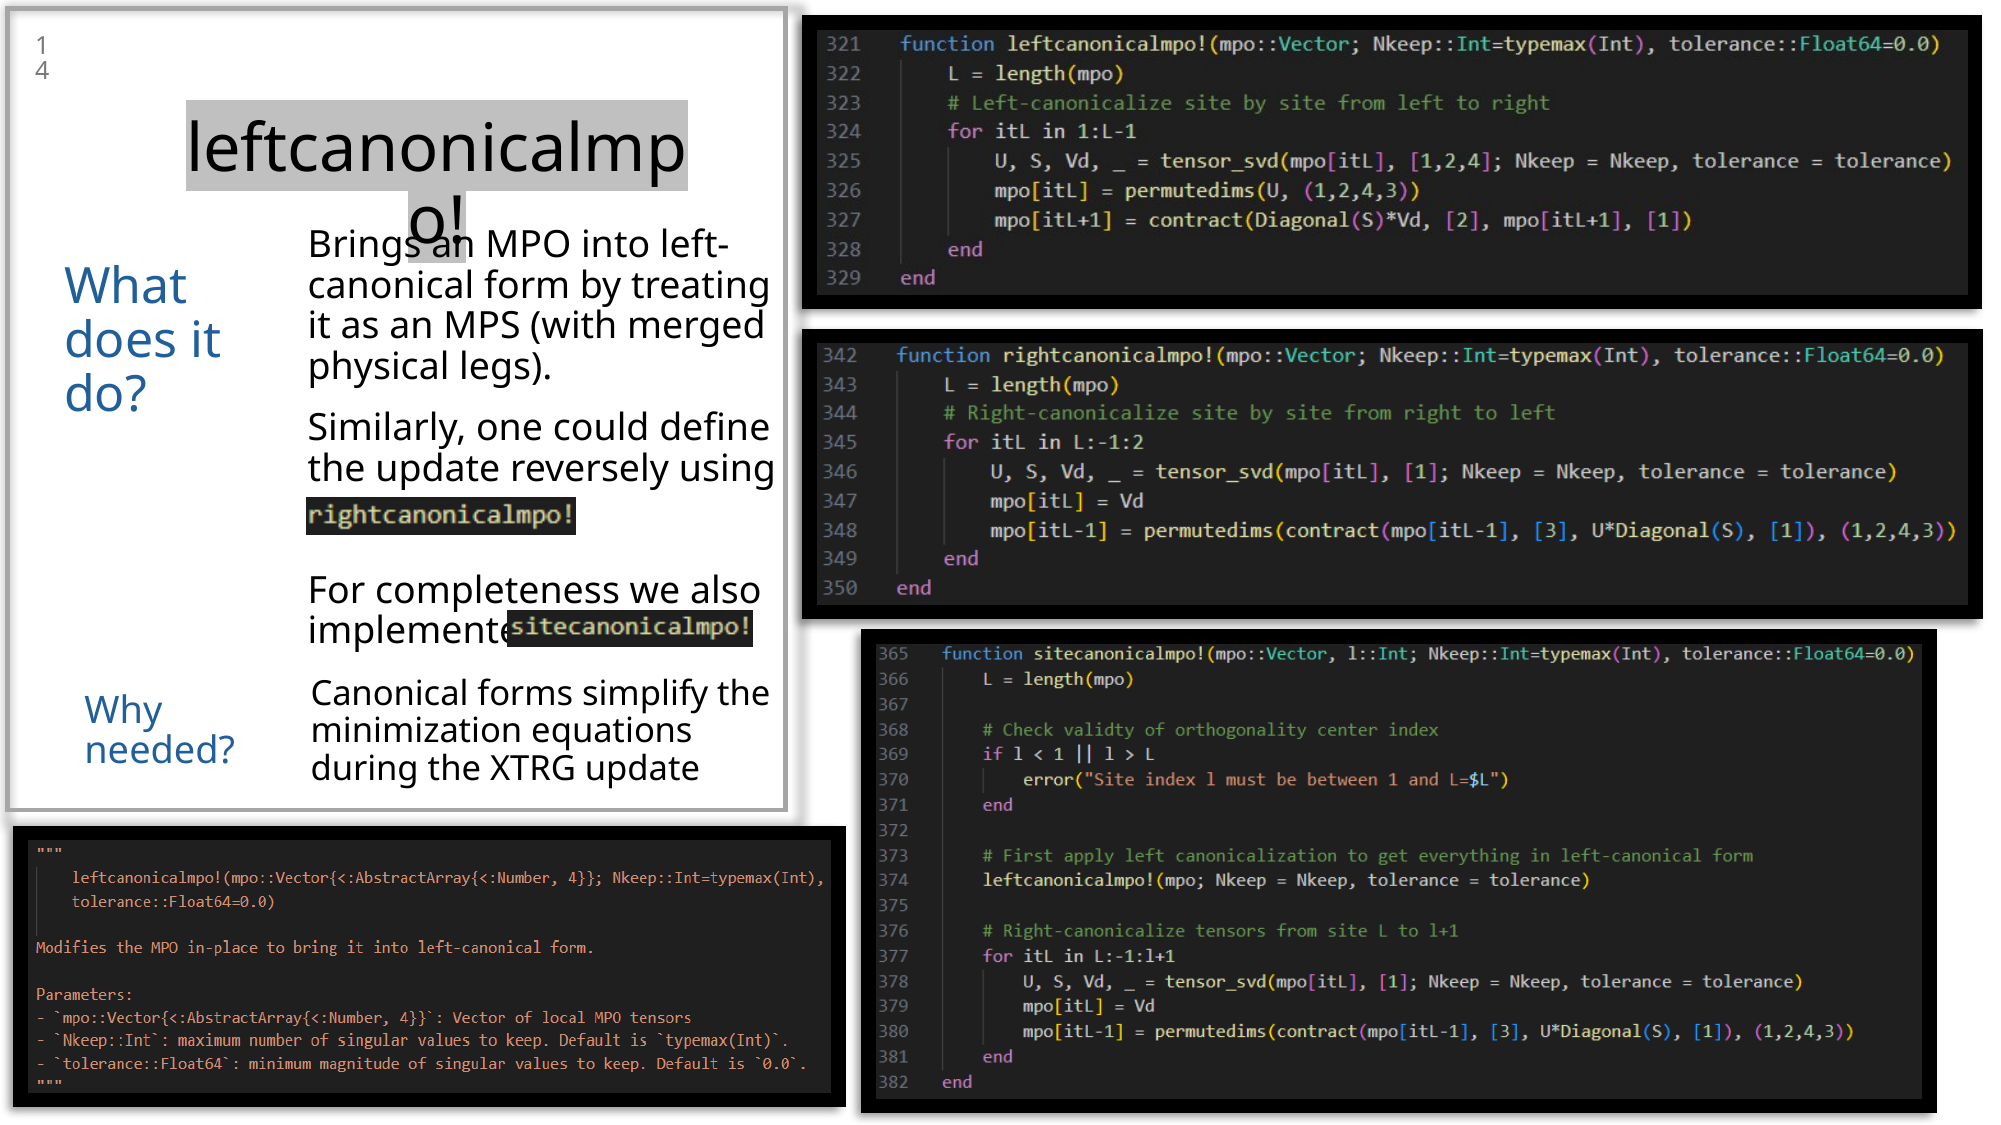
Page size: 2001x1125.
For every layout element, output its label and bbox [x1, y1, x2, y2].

text_box [6, 7, 787, 812]
picture [305, 497, 576, 535]
picture [506, 609, 754, 648]
picture [875, 643, 1923, 1100]
picture [816, 342, 1969, 606]
picture [27, 839, 832, 1094]
picture [816, 29, 1968, 295]
